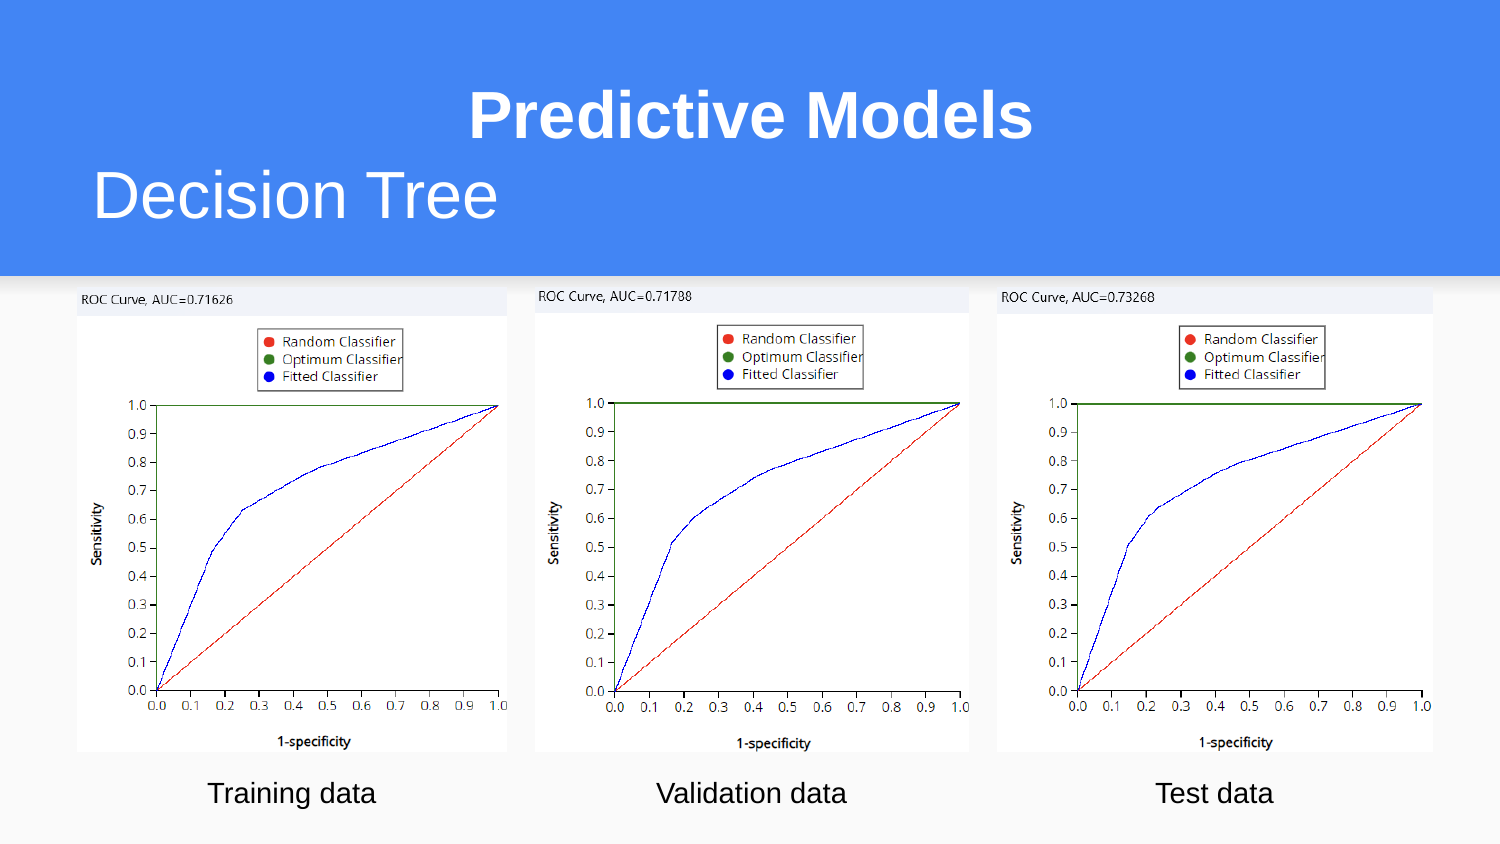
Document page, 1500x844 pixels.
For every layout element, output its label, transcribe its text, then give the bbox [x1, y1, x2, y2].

text_box Training data [191, 766, 393, 817]
title Predictive Models Decision Tree [77, 121, 1427, 248]
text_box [77, 286, 1433, 753]
text_box Test data [1138, 766, 1291, 817]
text_box Validation data [639, 766, 865, 817]
